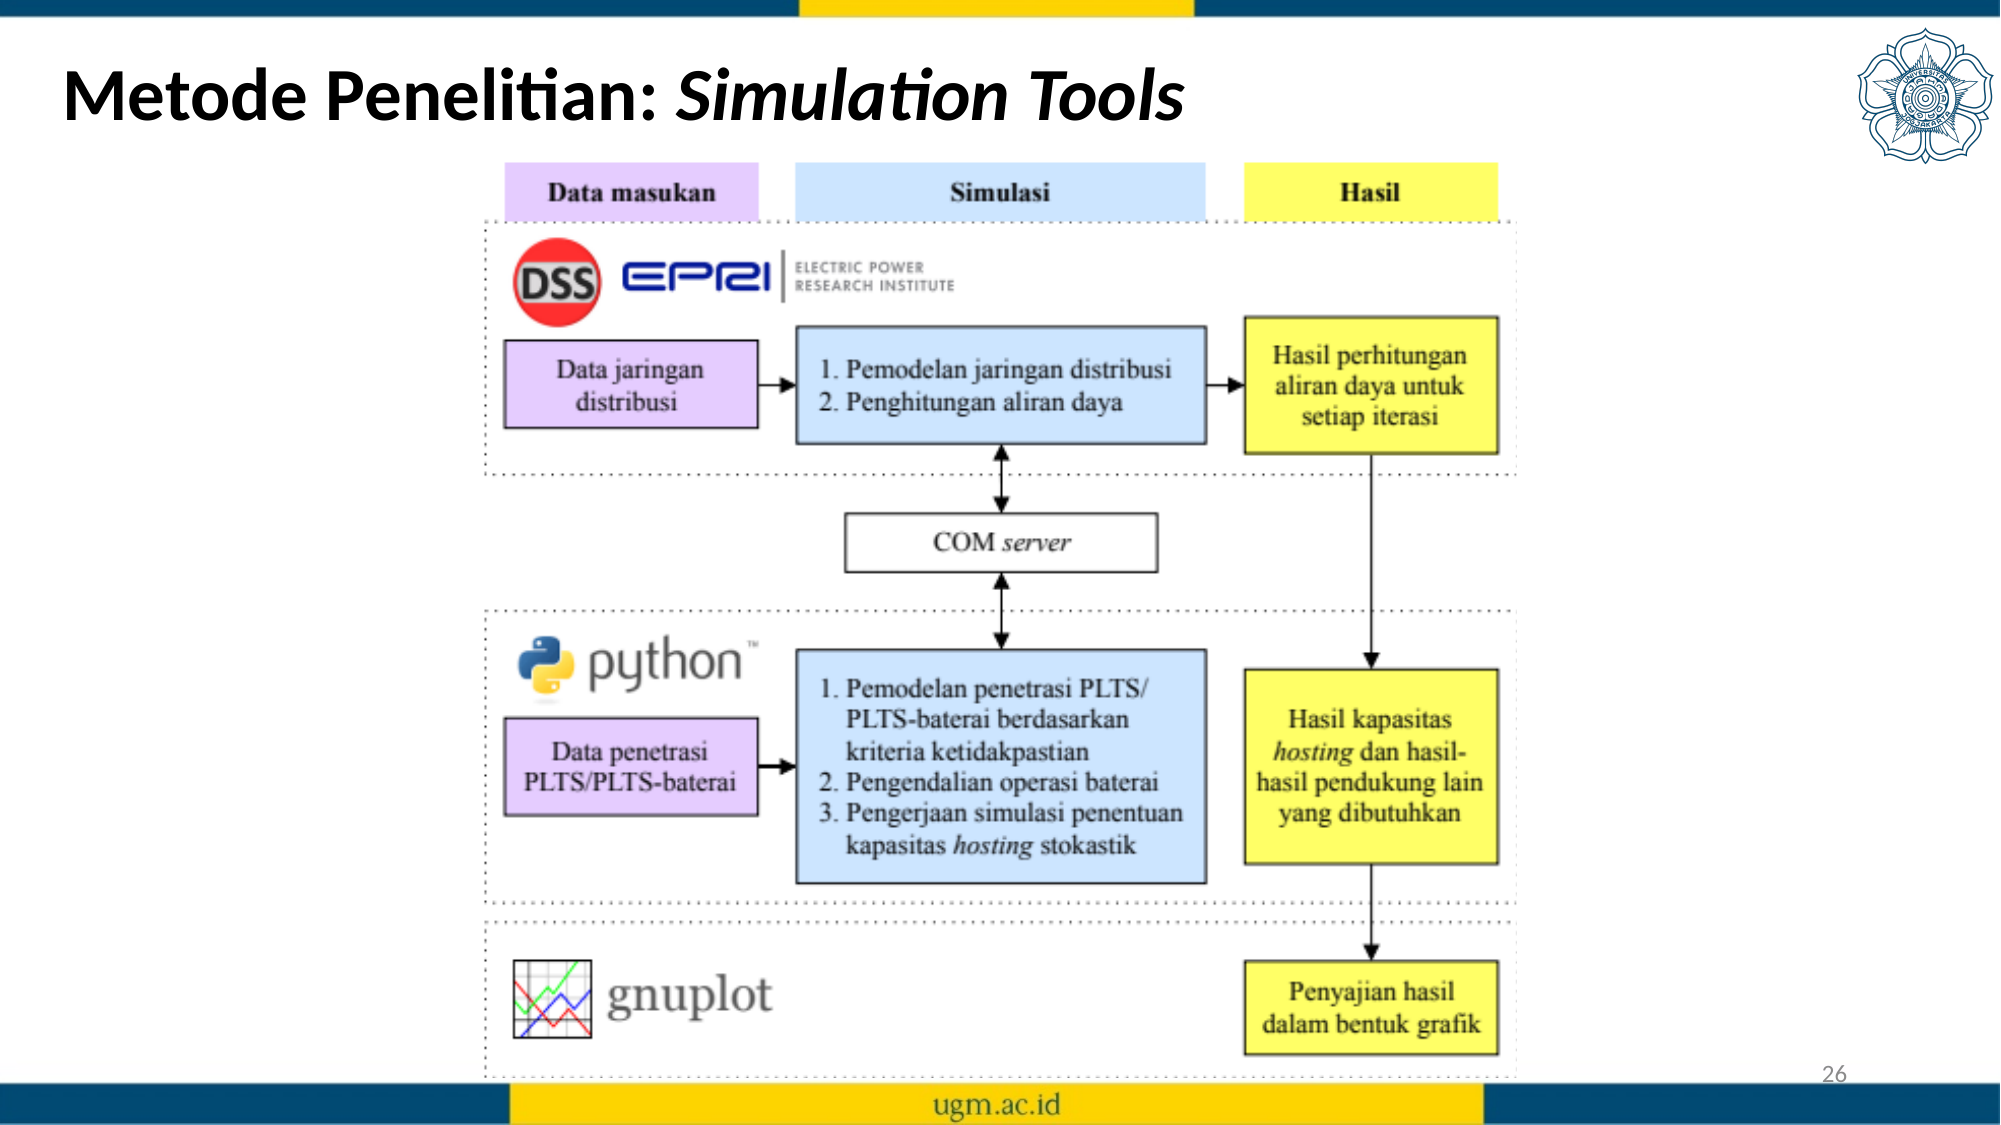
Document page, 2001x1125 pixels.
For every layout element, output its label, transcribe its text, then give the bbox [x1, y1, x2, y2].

slide_number 26 [1412, 1042, 1863, 1103]
picture [0, 0, 2000, 1125]
title Metode Penelitian: Simulation Tools [47, 31, 1948, 162]
